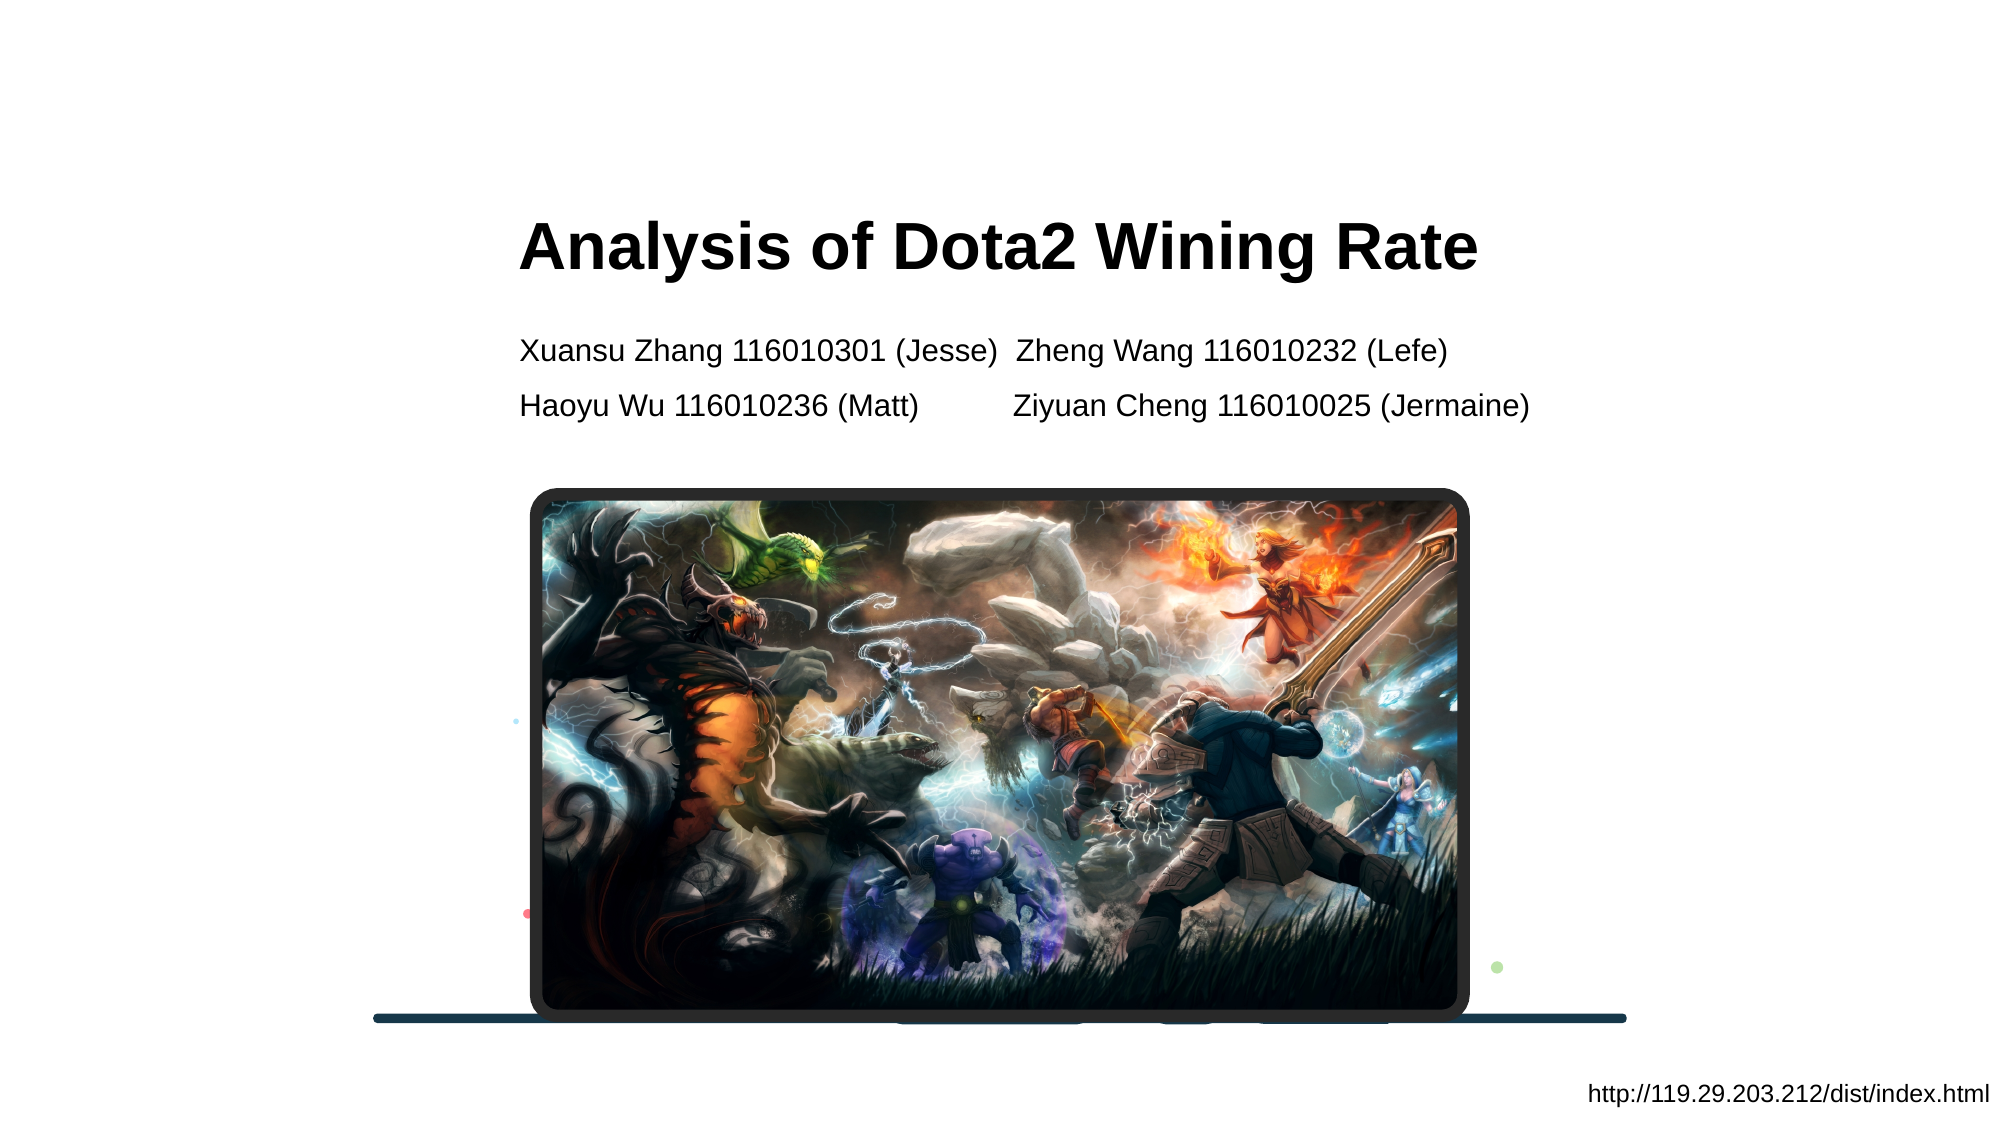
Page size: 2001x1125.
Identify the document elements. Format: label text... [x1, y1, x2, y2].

title Analysis of Dota2 Wining Rate [109, 169, 1890, 327]
list Xuansu Zhang 116010301 (Jesse) Zheng Wang 116010232 (Lefe) Haoyu Wu 116010236 (Matt) Ziyuan Cheng 116010025 (Jermaine) [504, 300, 1574, 457]
text_box http://119.29.203.212/dist/index.html [1573, 1069, 2000, 1115]
picture [536, 494, 1464, 1016]
